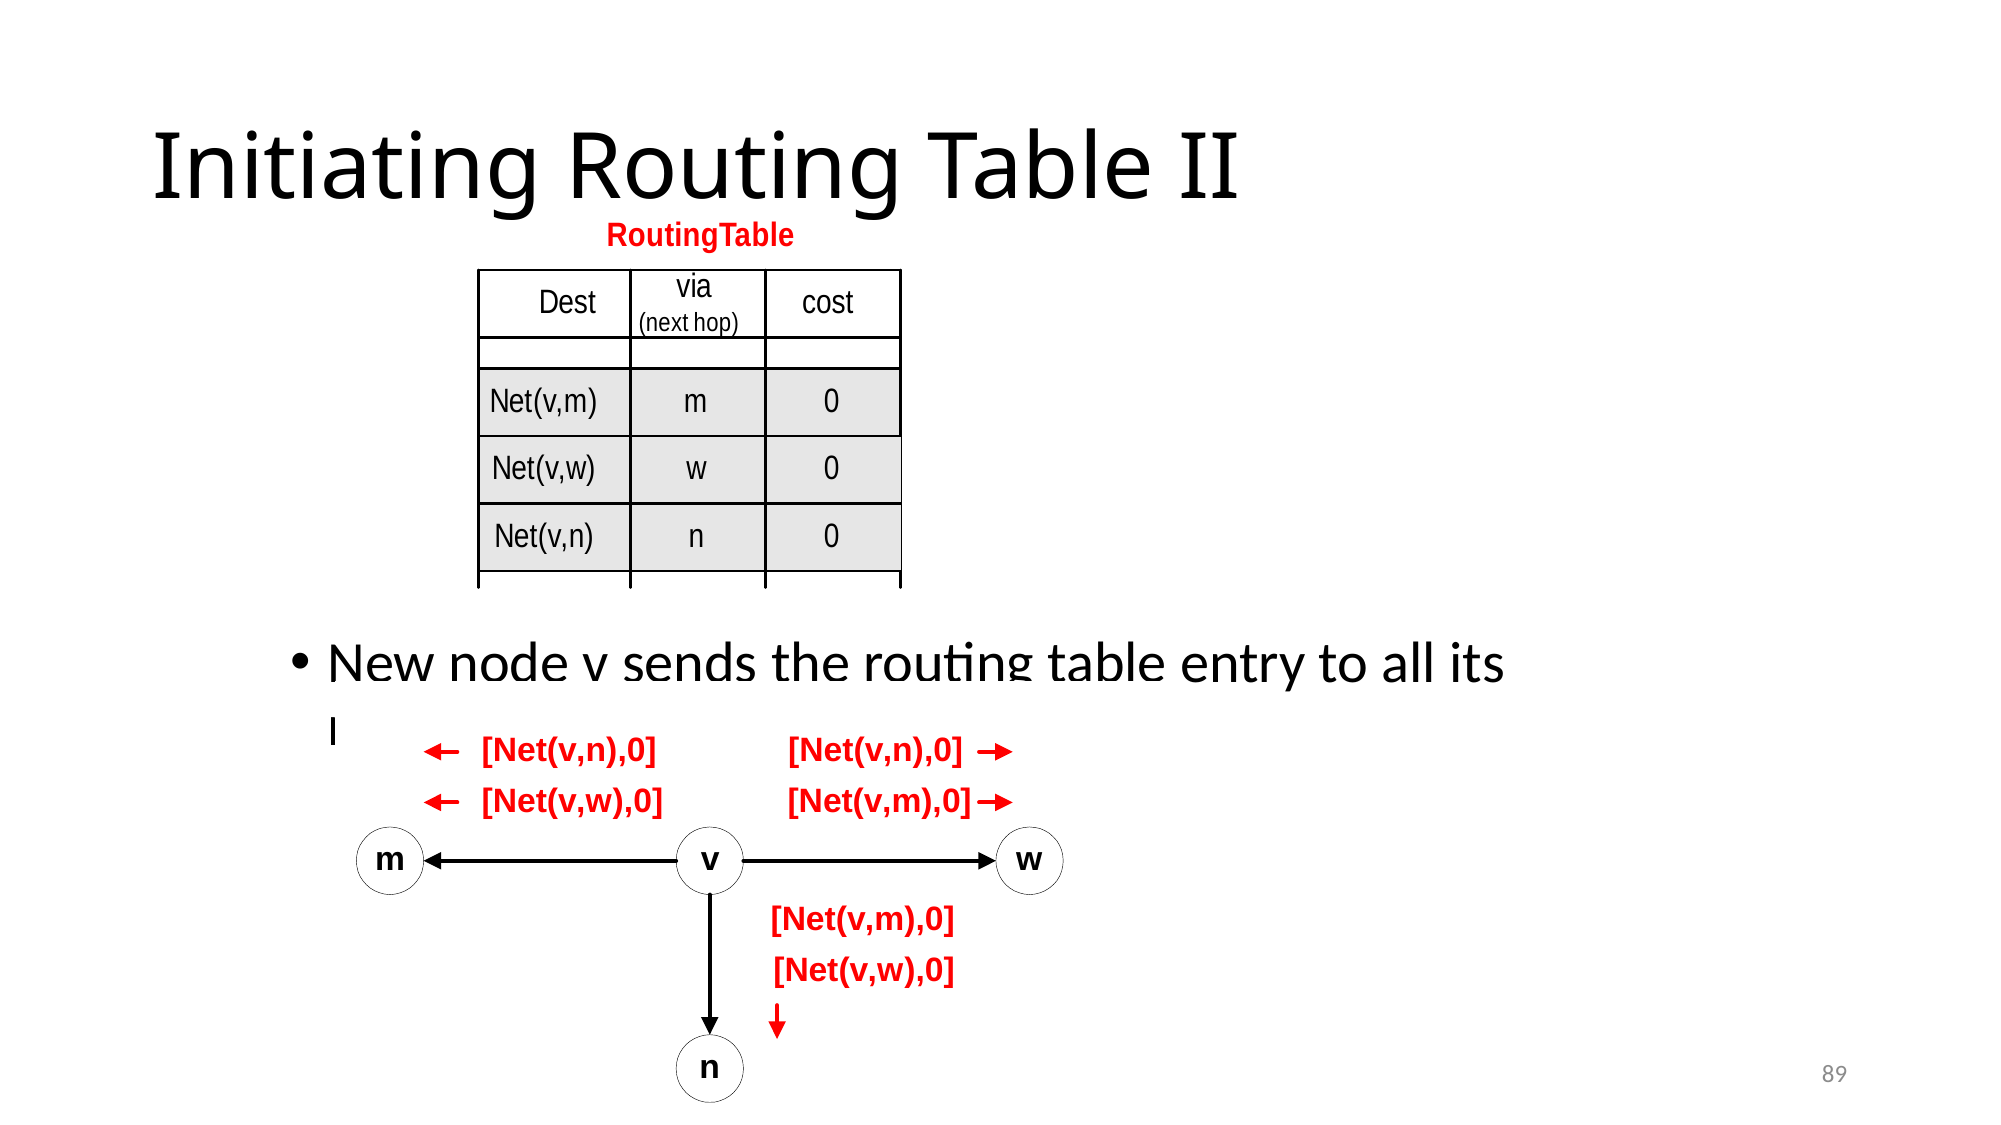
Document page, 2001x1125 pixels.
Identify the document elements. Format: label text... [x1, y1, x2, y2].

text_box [337, 681, 1165, 1125]
list New node v sends the routing table entry to all its neighbors: [275, 624, 1738, 1025]
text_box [362, 162, 917, 667]
slide_number 89 [1412, 1042, 1863, 1103]
title Initiating Routing Table II [137, 59, 1863, 278]
